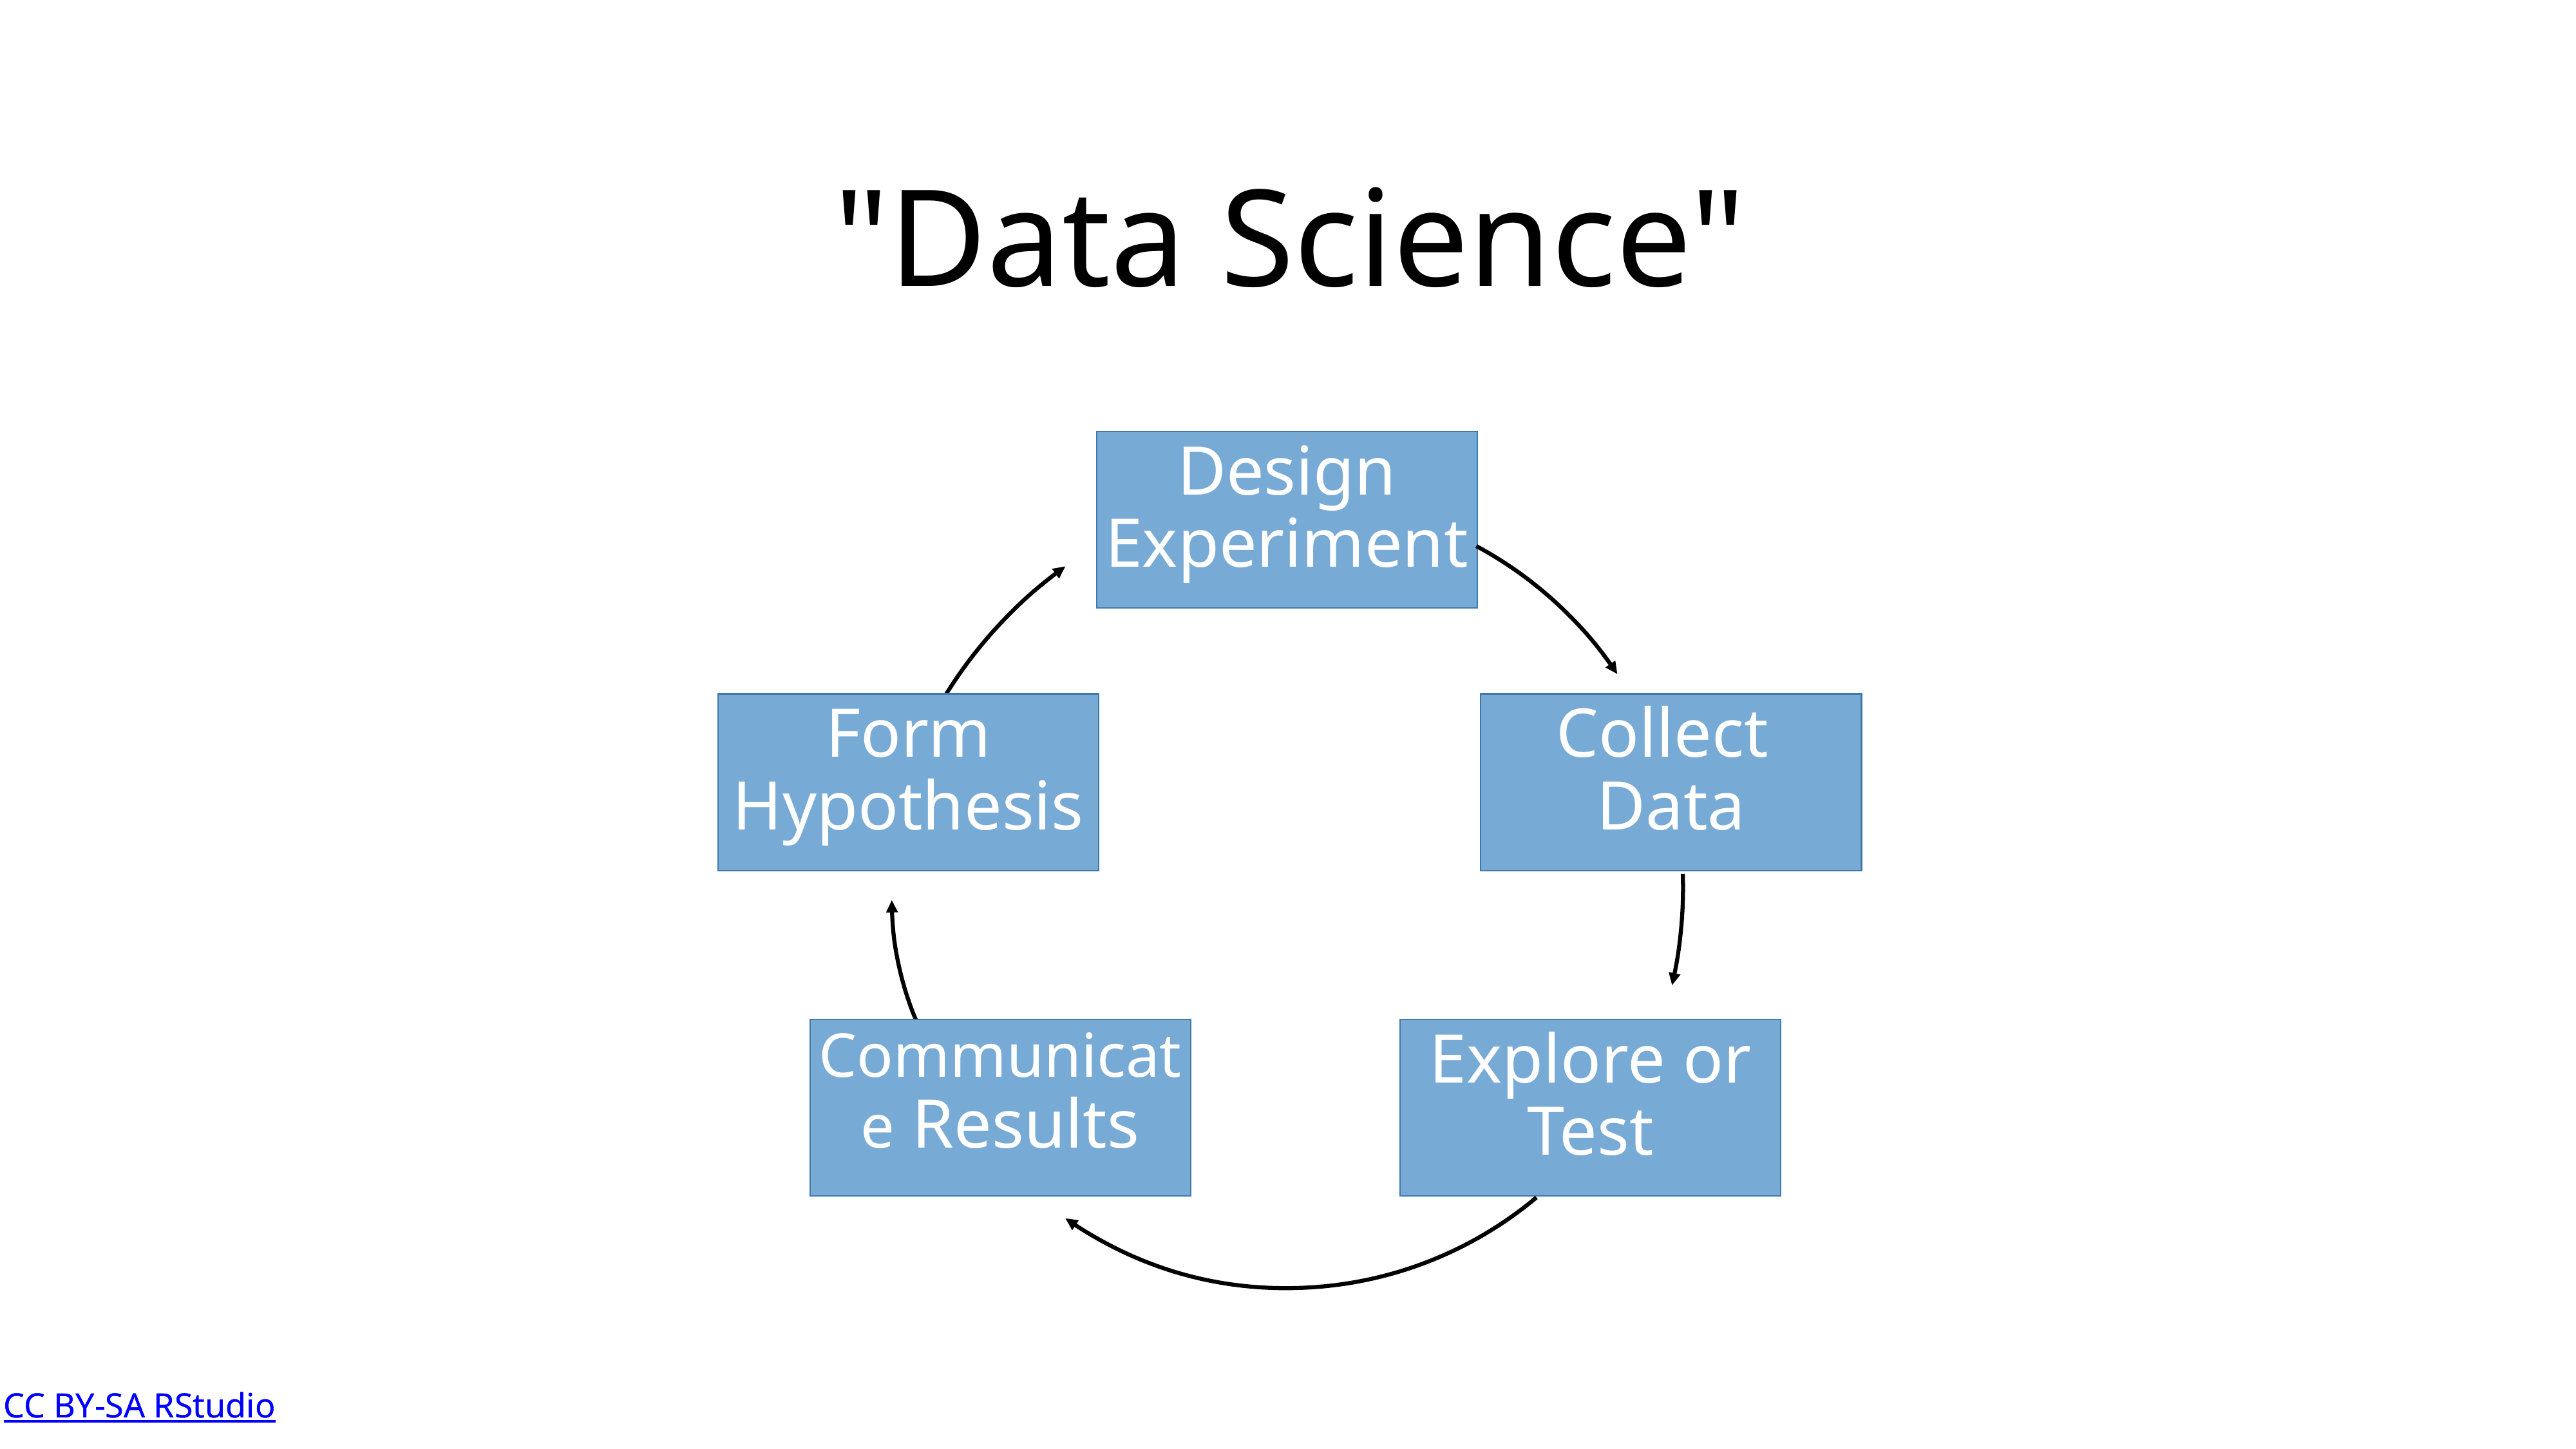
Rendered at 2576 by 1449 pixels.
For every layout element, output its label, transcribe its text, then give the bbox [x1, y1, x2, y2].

text_box [1669, 873, 1683, 985]
text_box "Data Science" [425, 106, 2155, 360]
text_box Design Experiment [1096, 431, 1477, 609]
text_box [1476, 545, 1618, 674]
text_box Communicate Results [810, 1019, 1191, 1197]
text_box Collect Data [1481, 694, 1862, 871]
text_box [1065, 1197, 1537, 1289]
text_box Form Hypothesis [718, 694, 1099, 871]
text_box CC BY-SA RStudio [0, 1376, 283, 1437]
text_box Explore or Test [1399, 1019, 1781, 1197]
text_box [887, 900, 916, 1019]
text_box [946, 566, 1066, 694]
